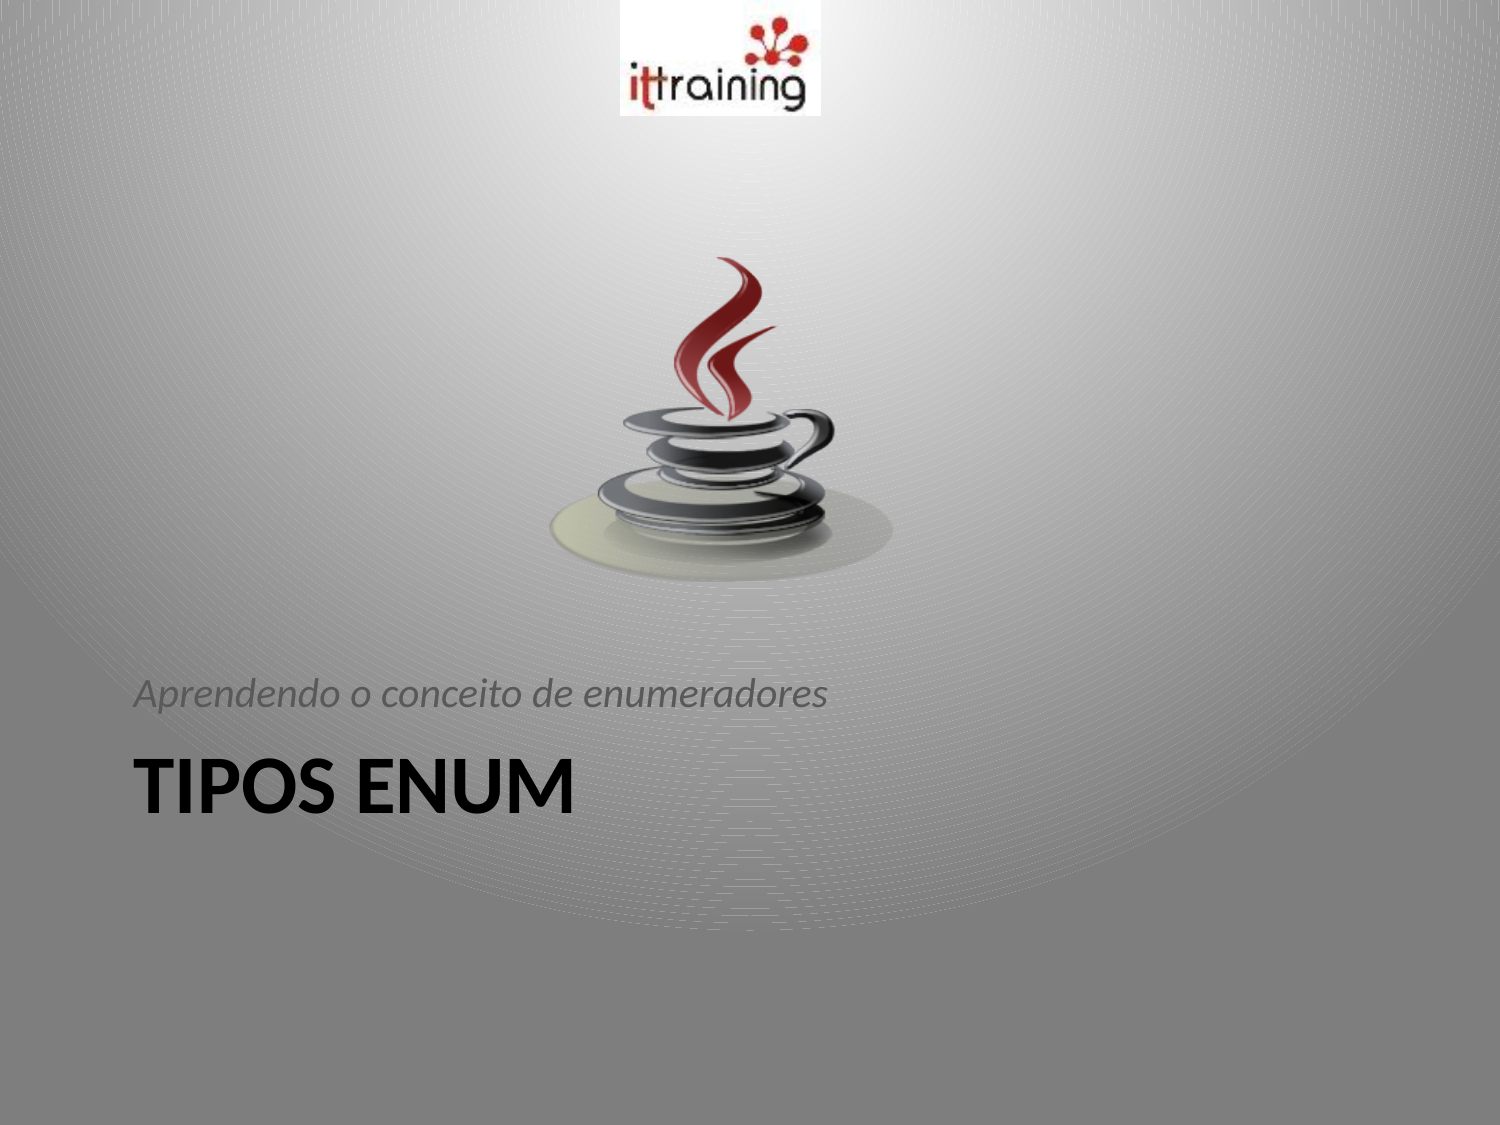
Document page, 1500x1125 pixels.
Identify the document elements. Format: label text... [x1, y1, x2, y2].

title Tipos enum [118, 723, 1394, 947]
list Aprendendo o conceito de enumeradores [118, 476, 1394, 723]
picture [533, 219, 907, 593]
picture [619, 0, 822, 117]
